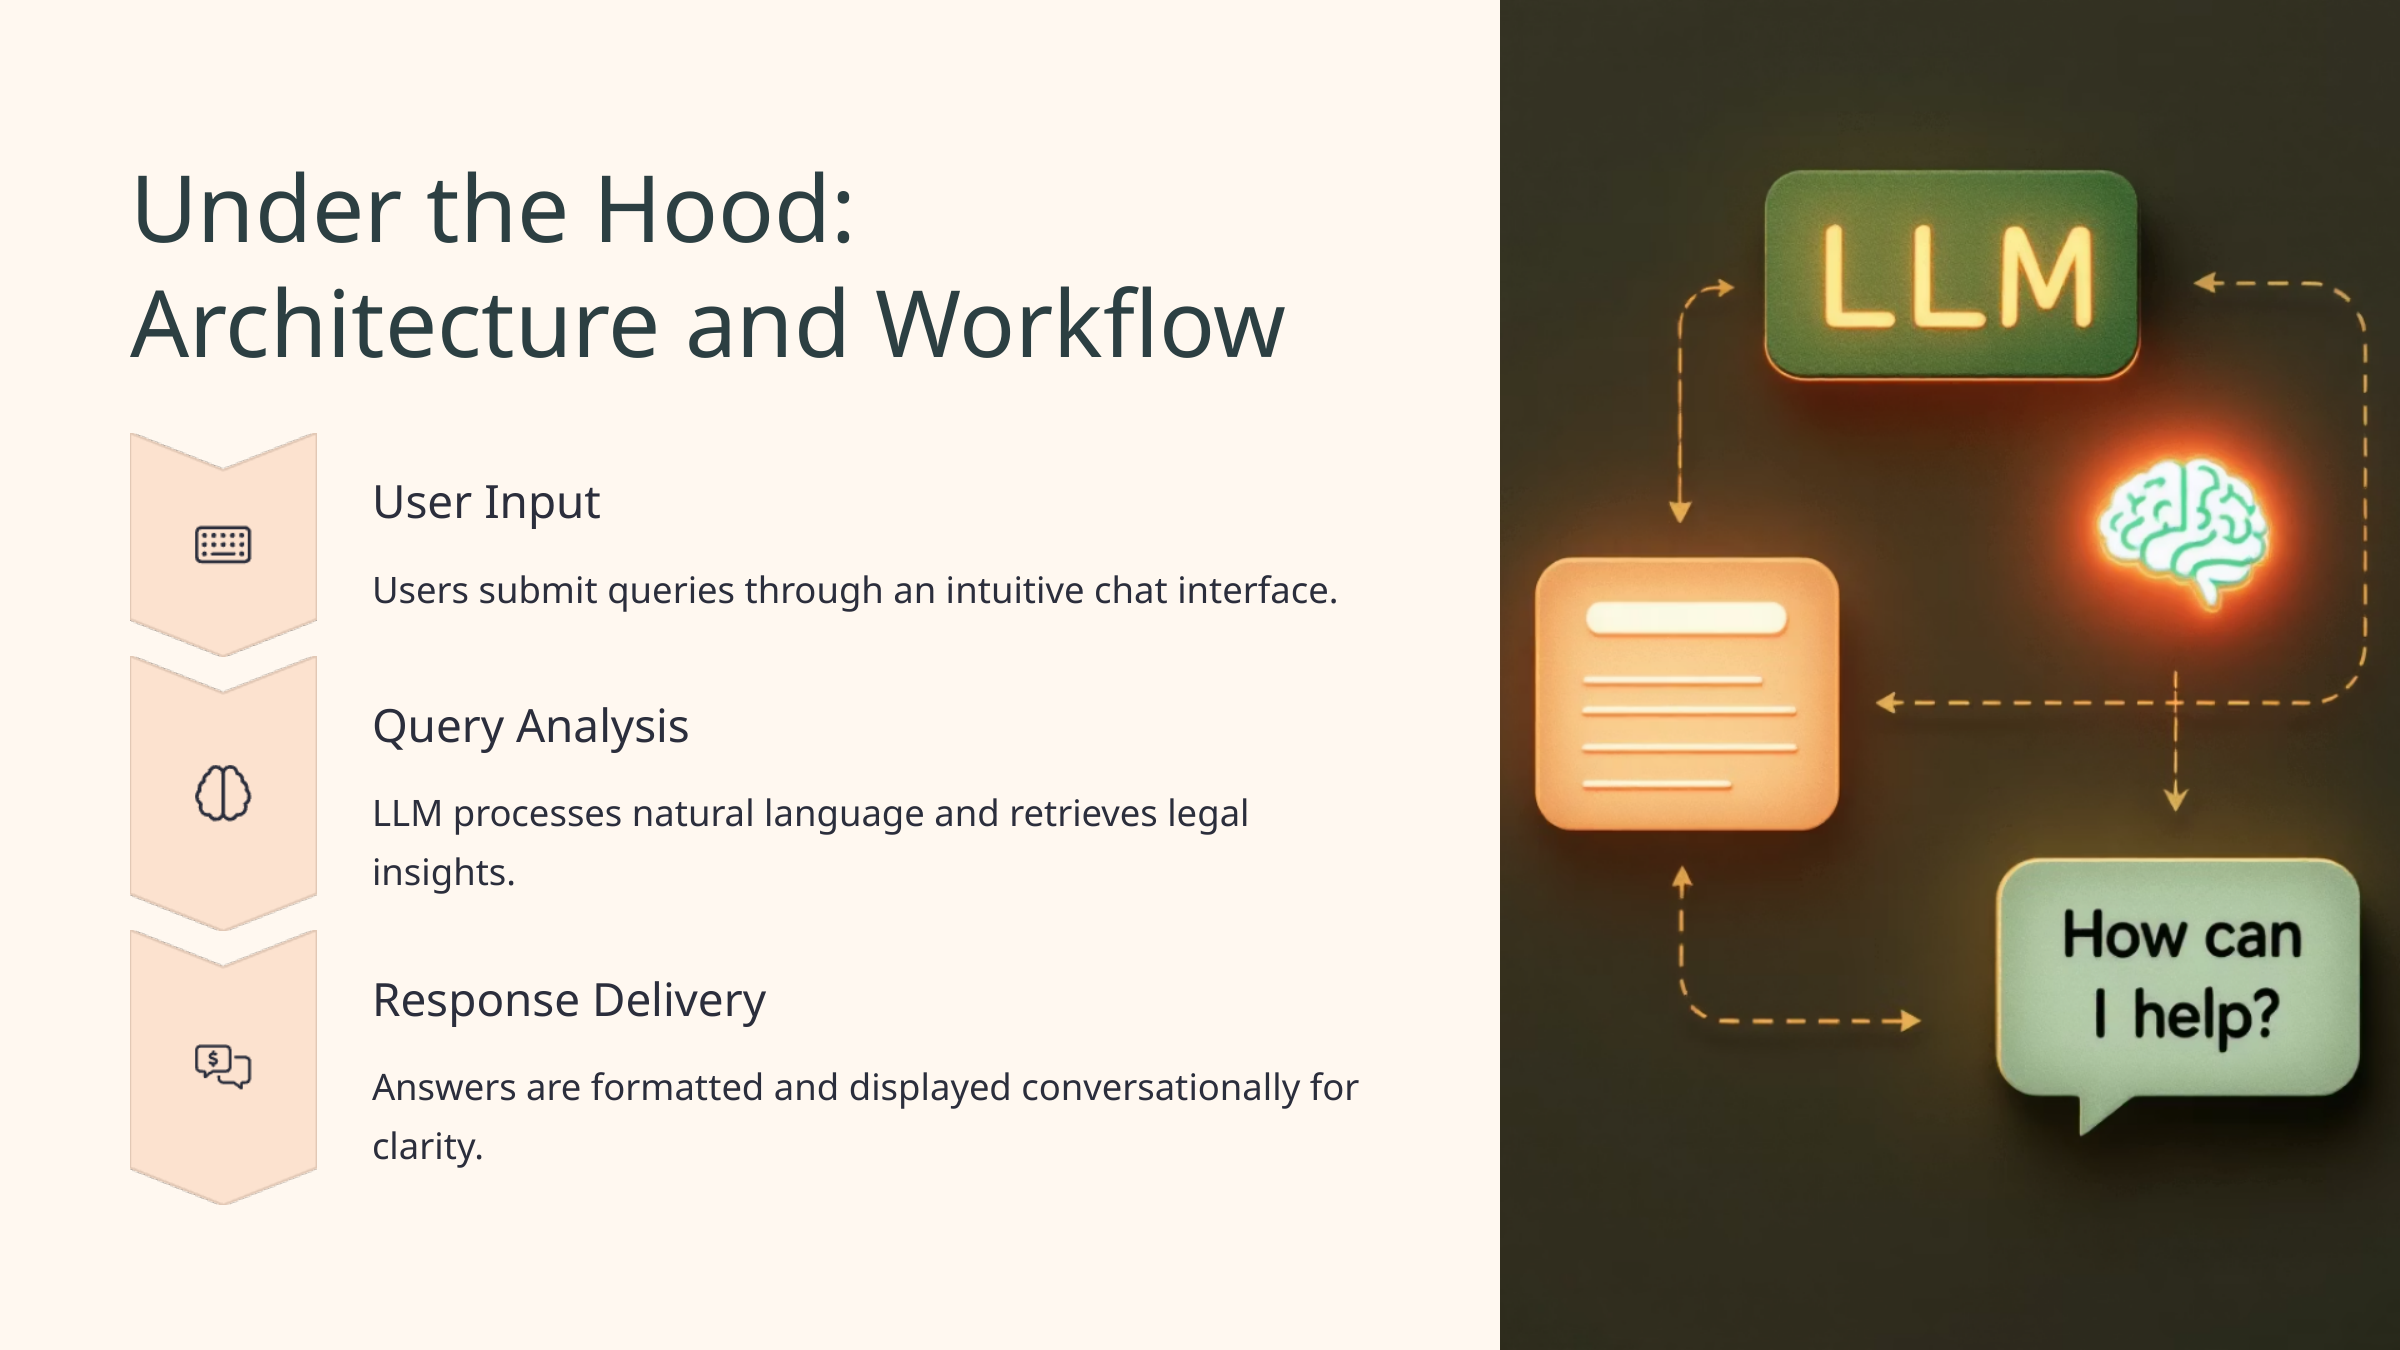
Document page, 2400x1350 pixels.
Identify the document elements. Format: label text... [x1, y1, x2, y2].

picture [130, 433, 317, 1205]
picture [1499, 0, 2400, 1350]
text_box User Input [371, 470, 838, 529]
text_box LLM processes natural language and retrieves legal insights. [372, 774, 1370, 894]
text_box Answers are formatted and displayed conversationally for clarity. [372, 1048, 1370, 1168]
text_box Users submit queries through an intuitive chat interface. [372, 551, 1370, 611]
text_box Under the Hood: Architecture and Workflow [130, 145, 1370, 378]
text_box Response Delivery [371, 967, 838, 1026]
text_box Query Analysis [371, 694, 838, 753]
